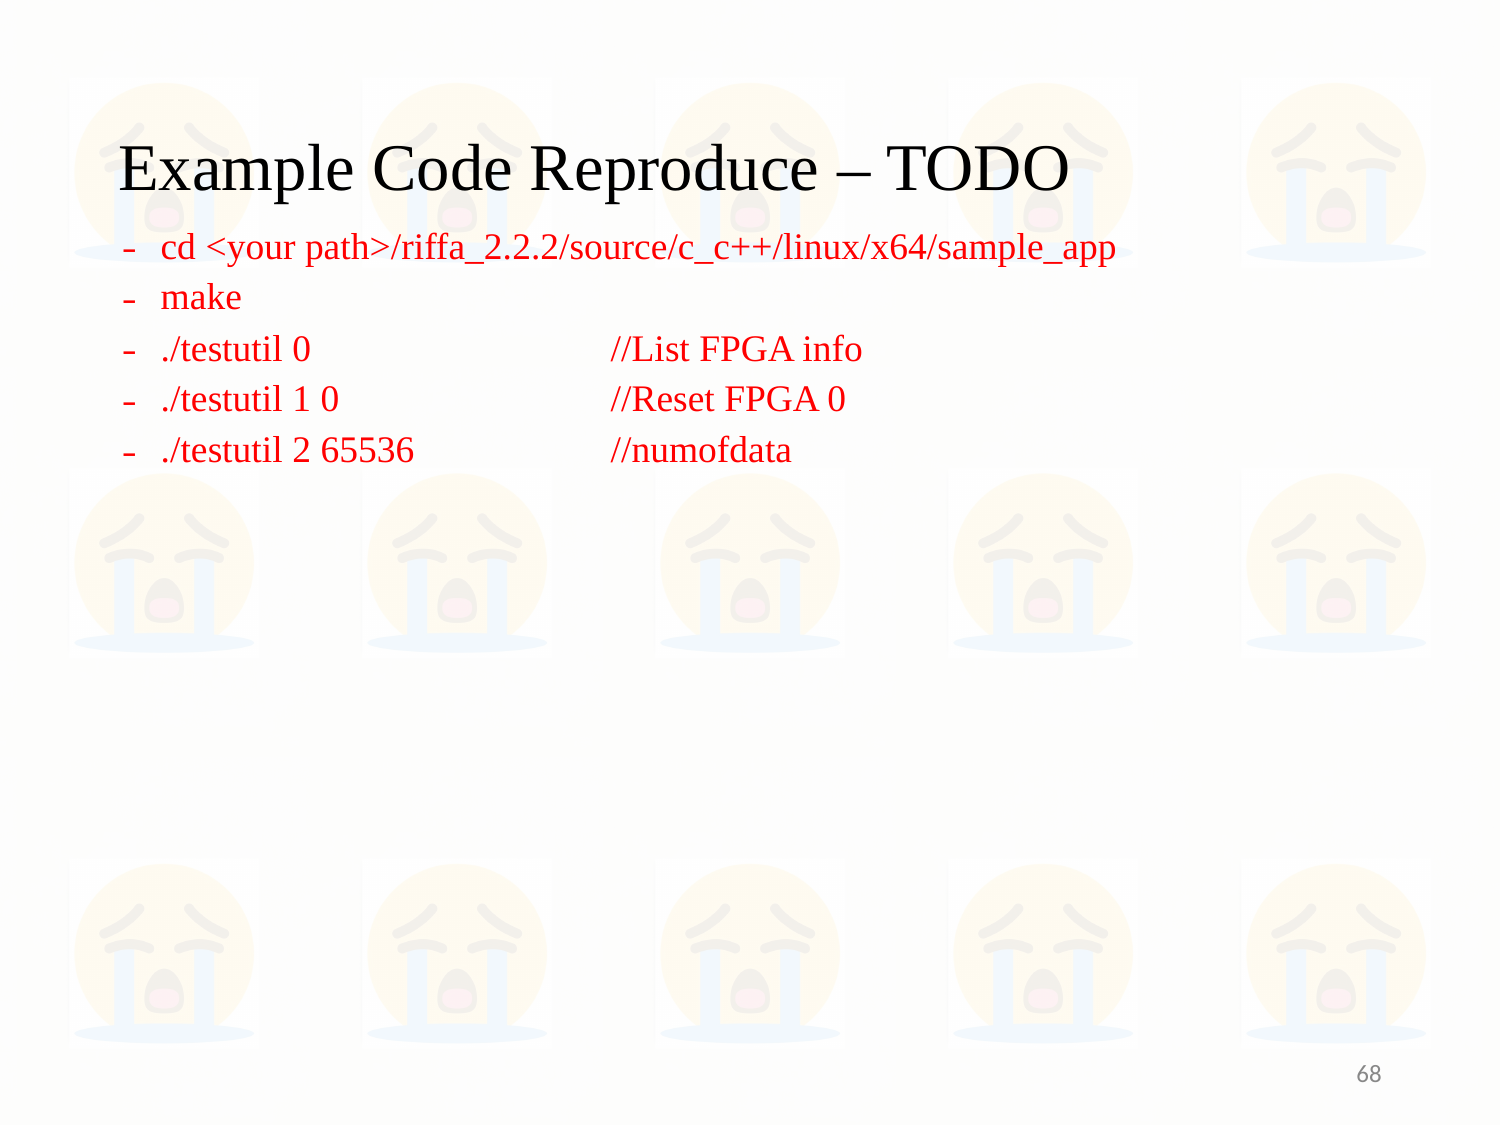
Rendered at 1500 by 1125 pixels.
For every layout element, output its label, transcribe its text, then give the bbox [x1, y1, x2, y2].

text_box cd <your path>/riffa_2.2.2/source/c_c++/linux/x64/sample_app make ./testutil 0 //List FPGA info ./testutil 1 0 //Reset FPGA 0 ./testutil 2 65536 //numofdata [0, 168, 1317, 518]
slide_number 68 [1059, 1042, 1397, 1103]
title Example Code Reproduce – TODO [103, 59, 1397, 278]
